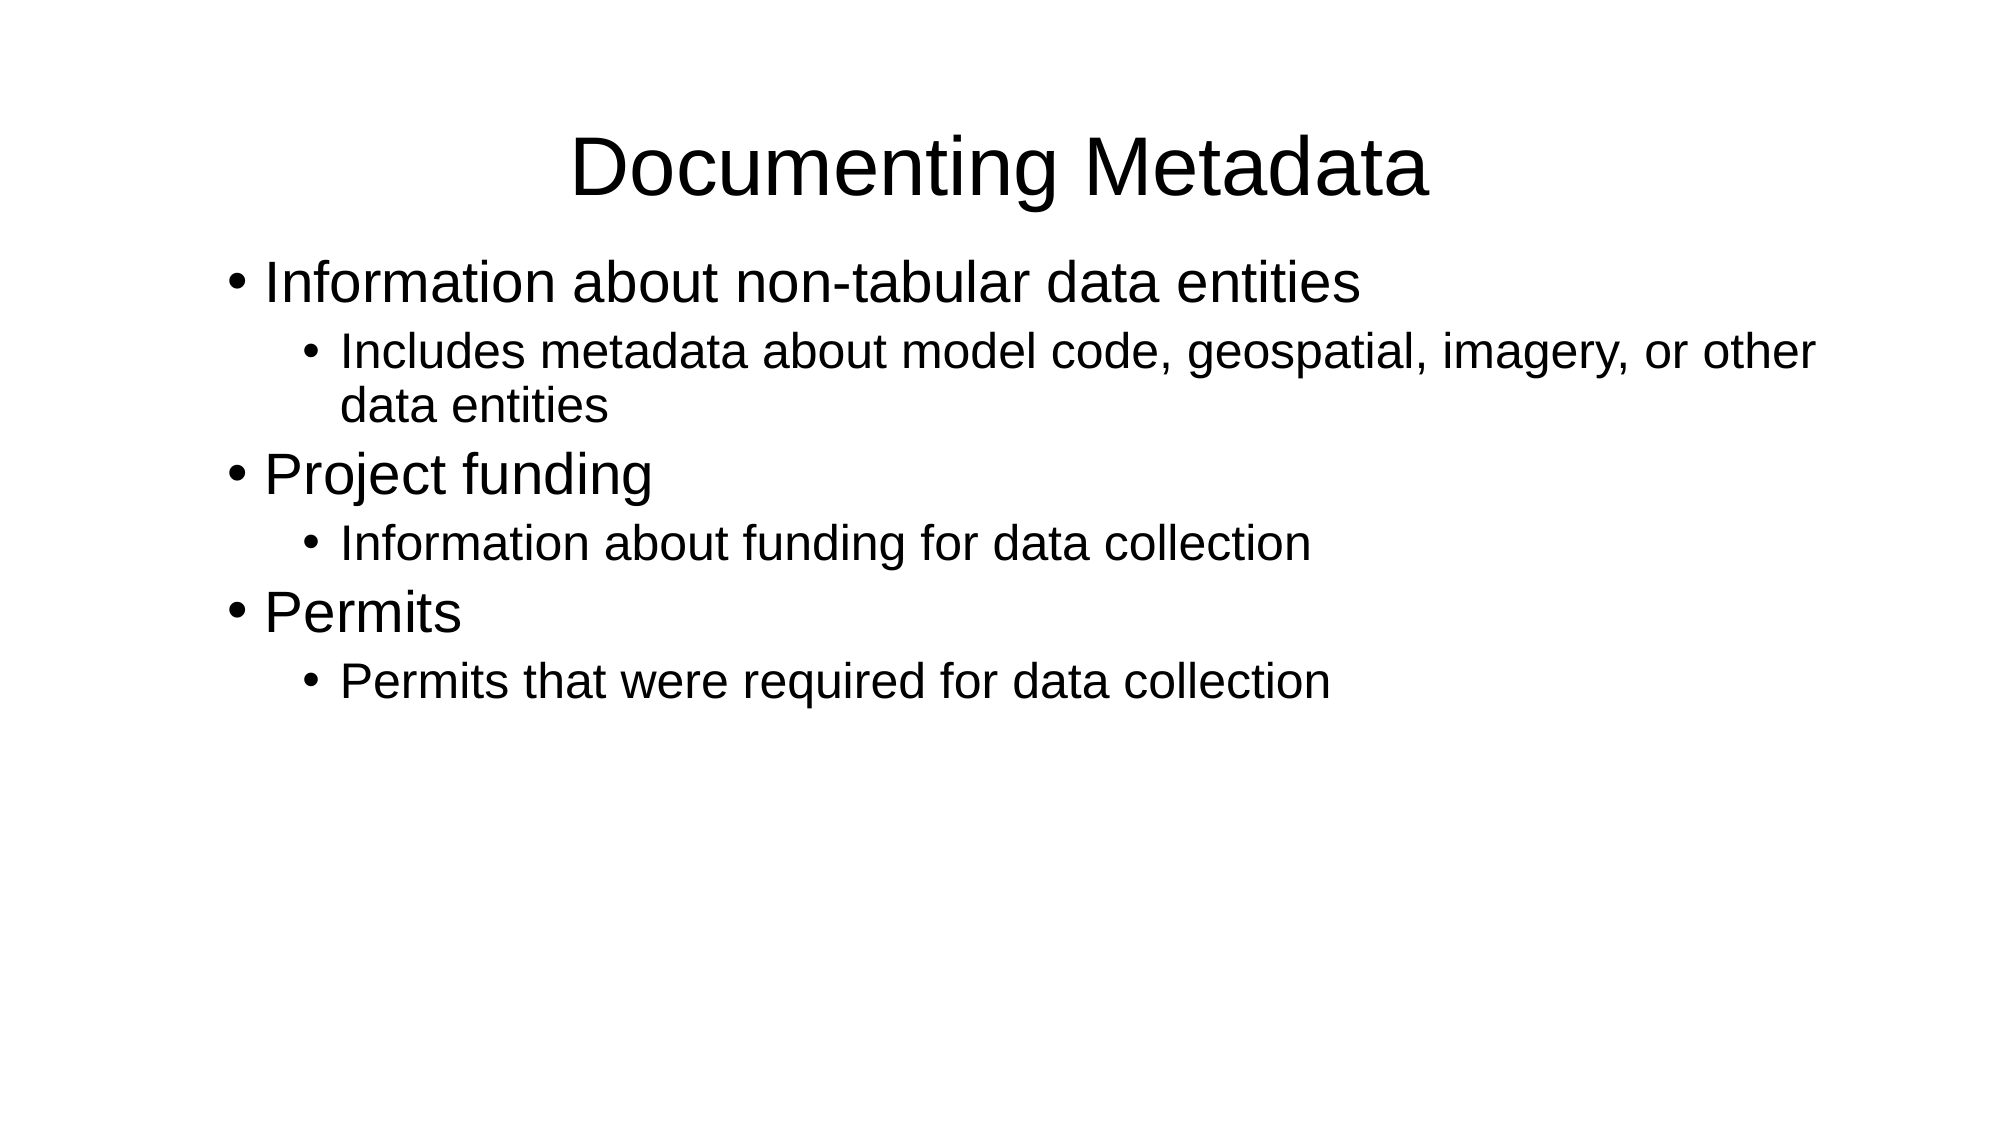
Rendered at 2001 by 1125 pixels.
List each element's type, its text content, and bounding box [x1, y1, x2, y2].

list Information about non-tabular data entities Includes metadata about model code, geospatial, imagery, or other data entities Project funding Information about funding for data collection Permits Permits that were required for data collection [137, 245, 1863, 1066]
title Documenting Metadata [137, 59, 1863, 245]
